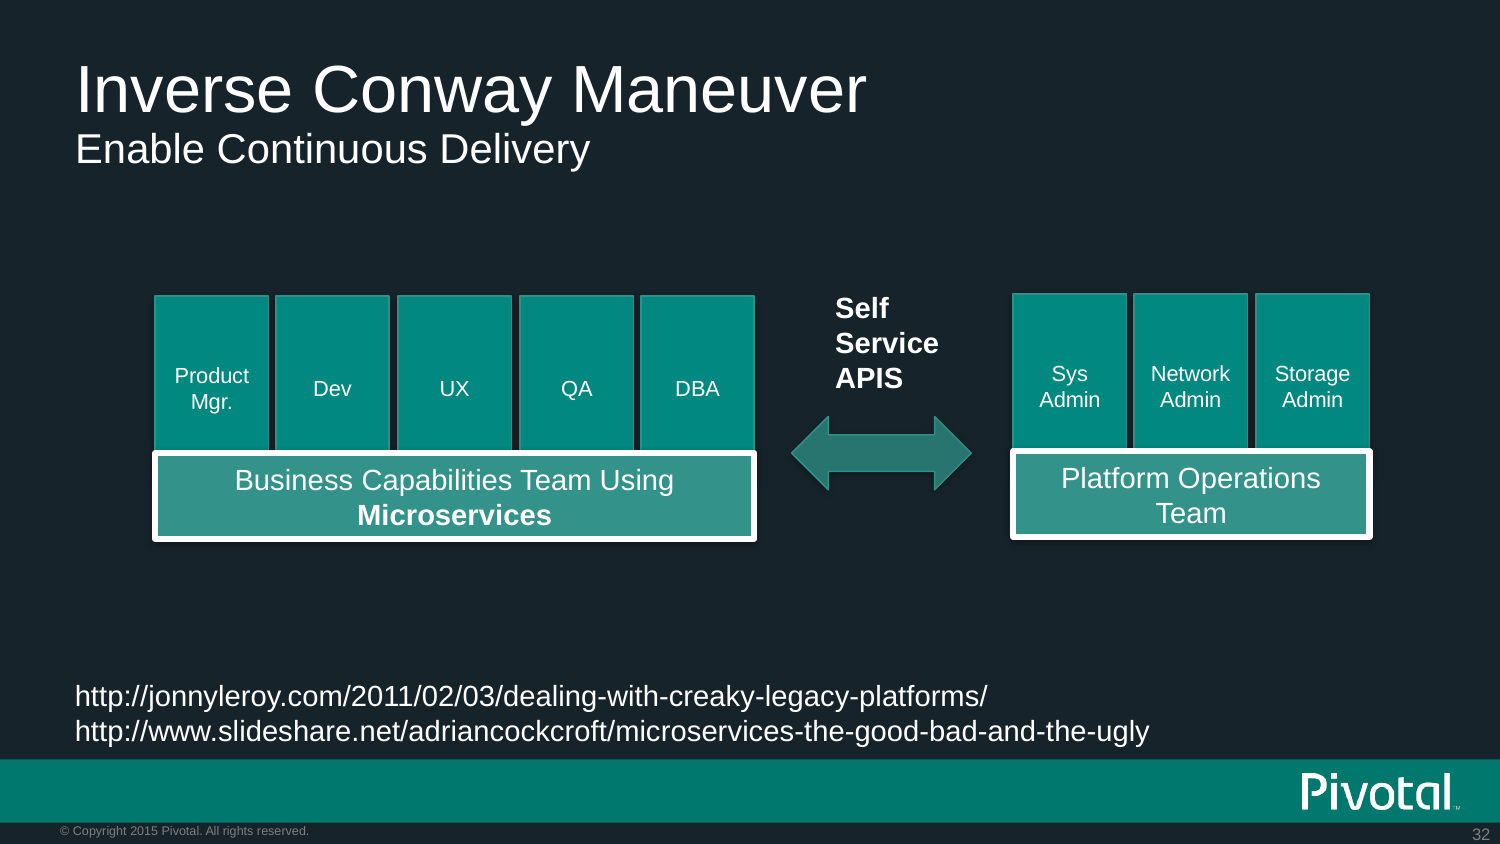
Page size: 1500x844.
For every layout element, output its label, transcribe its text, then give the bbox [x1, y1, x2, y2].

text_box Storage Admin [1255, 293, 1370, 447]
text_box Sys Admin [1012, 293, 1127, 447]
text_box [791, 415, 972, 491]
text_box Product Mgr. [154, 295, 269, 449]
text_box Platform Operations Team [1010, 448, 1373, 540]
text_box UX [397, 295, 512, 448]
text_box Dev [275, 295, 390, 448]
text_box QA [519, 295, 634, 448]
picture [1302, 773, 1460, 810]
text_box http://jonnyleroy.com/2011/02/03/dealing-with-creaky-legacy-platforms/ http://www.slideshare.net/adriancockcroft/microservices-the-good-bad-and-the-ugly [60, 669, 1215, 755]
text_box Network Admin [1133, 293, 1248, 446]
title Inverse Conway Maneuver Enable Continuous Delivery [60, 40, 1440, 116]
text_box Business Capabilities Team Using Microservices [152, 450, 757, 542]
text_box Self Service APIS [820, 281, 1028, 402]
text_box DBA [640, 295, 755, 449]
